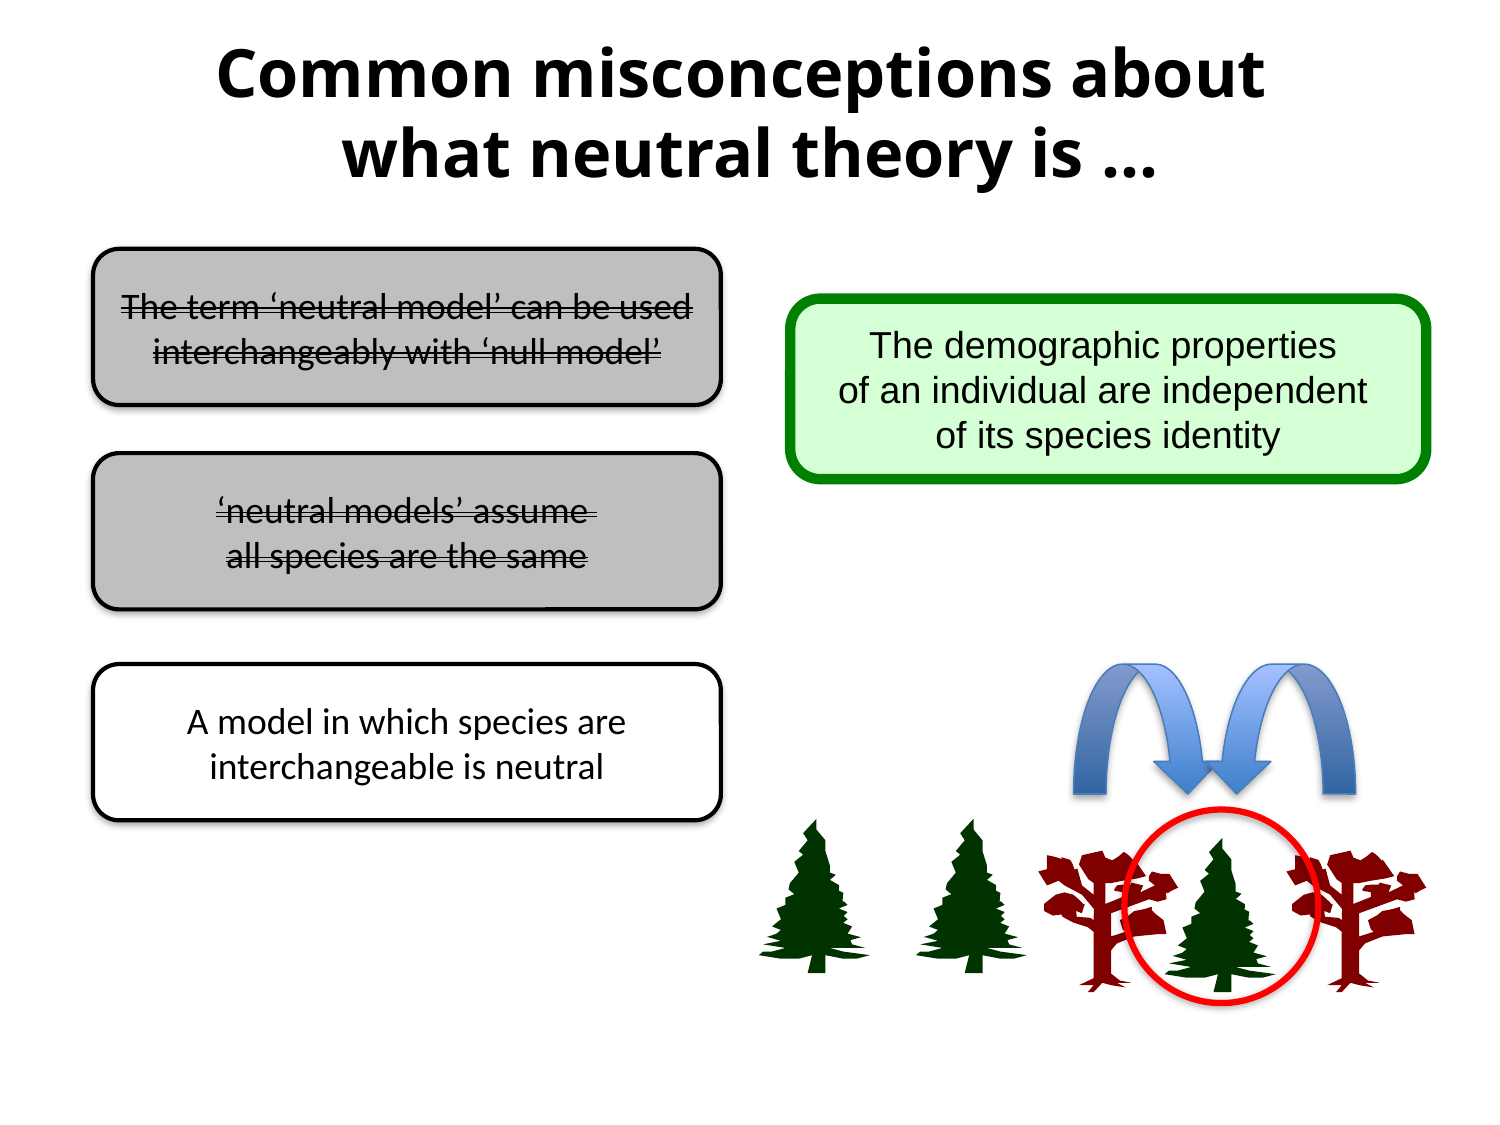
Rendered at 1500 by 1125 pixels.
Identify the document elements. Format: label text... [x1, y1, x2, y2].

text_box [1072, 663, 1207, 795]
text_box [1205, 663, 1357, 795]
text_box Common misconceptions about what neutral theory is … [0, 23, 1500, 299]
text_box [1123, 808, 1320, 1004]
text_box [1164, 837, 1276, 993]
text_box [915, 818, 1027, 974]
text_box Ecological Neutral Theory: How is it useful for predicting? [1291, 665, 1354, 793]
text_box The demographic properties of an individual are independent of its species identity [790, 298, 1427, 480]
text_box [1038, 850, 1133, 993]
text_box The term ‘neutral model’ can be used interchangeably with ‘null model’ [92, 248, 722, 406]
text_box [1309, 850, 1427, 993]
text_box [758, 818, 870, 974]
text_box ‘neutral models’ assume all species are the same [92, 452, 722, 611]
text_box A model in which species are interchangeable is neutral [92, 663, 722, 822]
text_box [1075, 665, 1137, 793]
